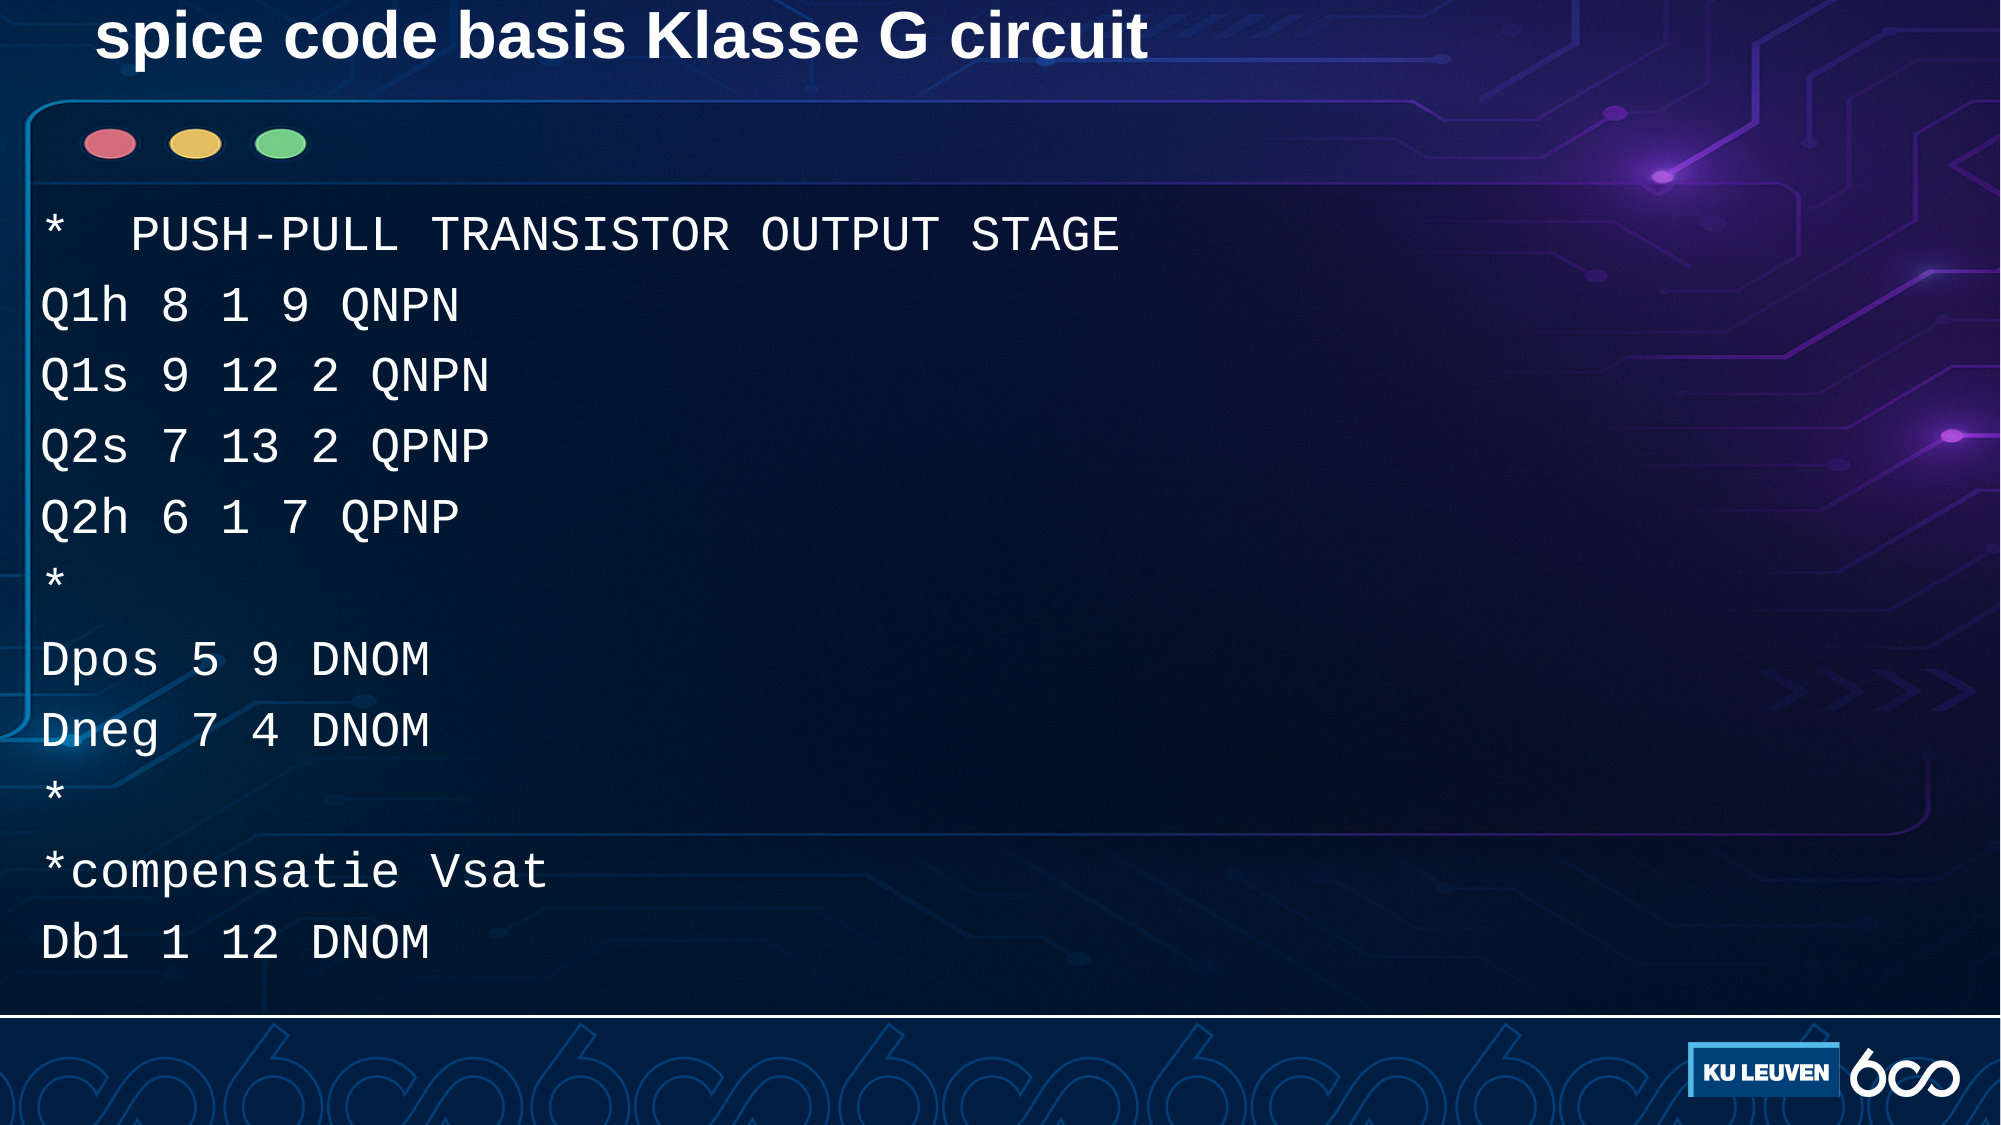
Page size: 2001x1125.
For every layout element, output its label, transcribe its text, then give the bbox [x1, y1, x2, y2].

title spice code basis Klasse G circuit [94, 0, 1906, 96]
picture [0, 1018, 2001, 1125]
list * PUSH-PULL TRANSISTOR OUTPUT STAGE Q1h 8 1 9 QNPN Q1s 9 12 2 QNPN Q2s 7 13 2 QPNP Q2h 6 1 7 QPNP * Dpos 5 9 DNOM Dneg 7 4 DNOM * *compensatie Vsat Db1 1 12 DNOM [40, 210, 1945, 982]
picture [0, 0, 2001, 1015]
